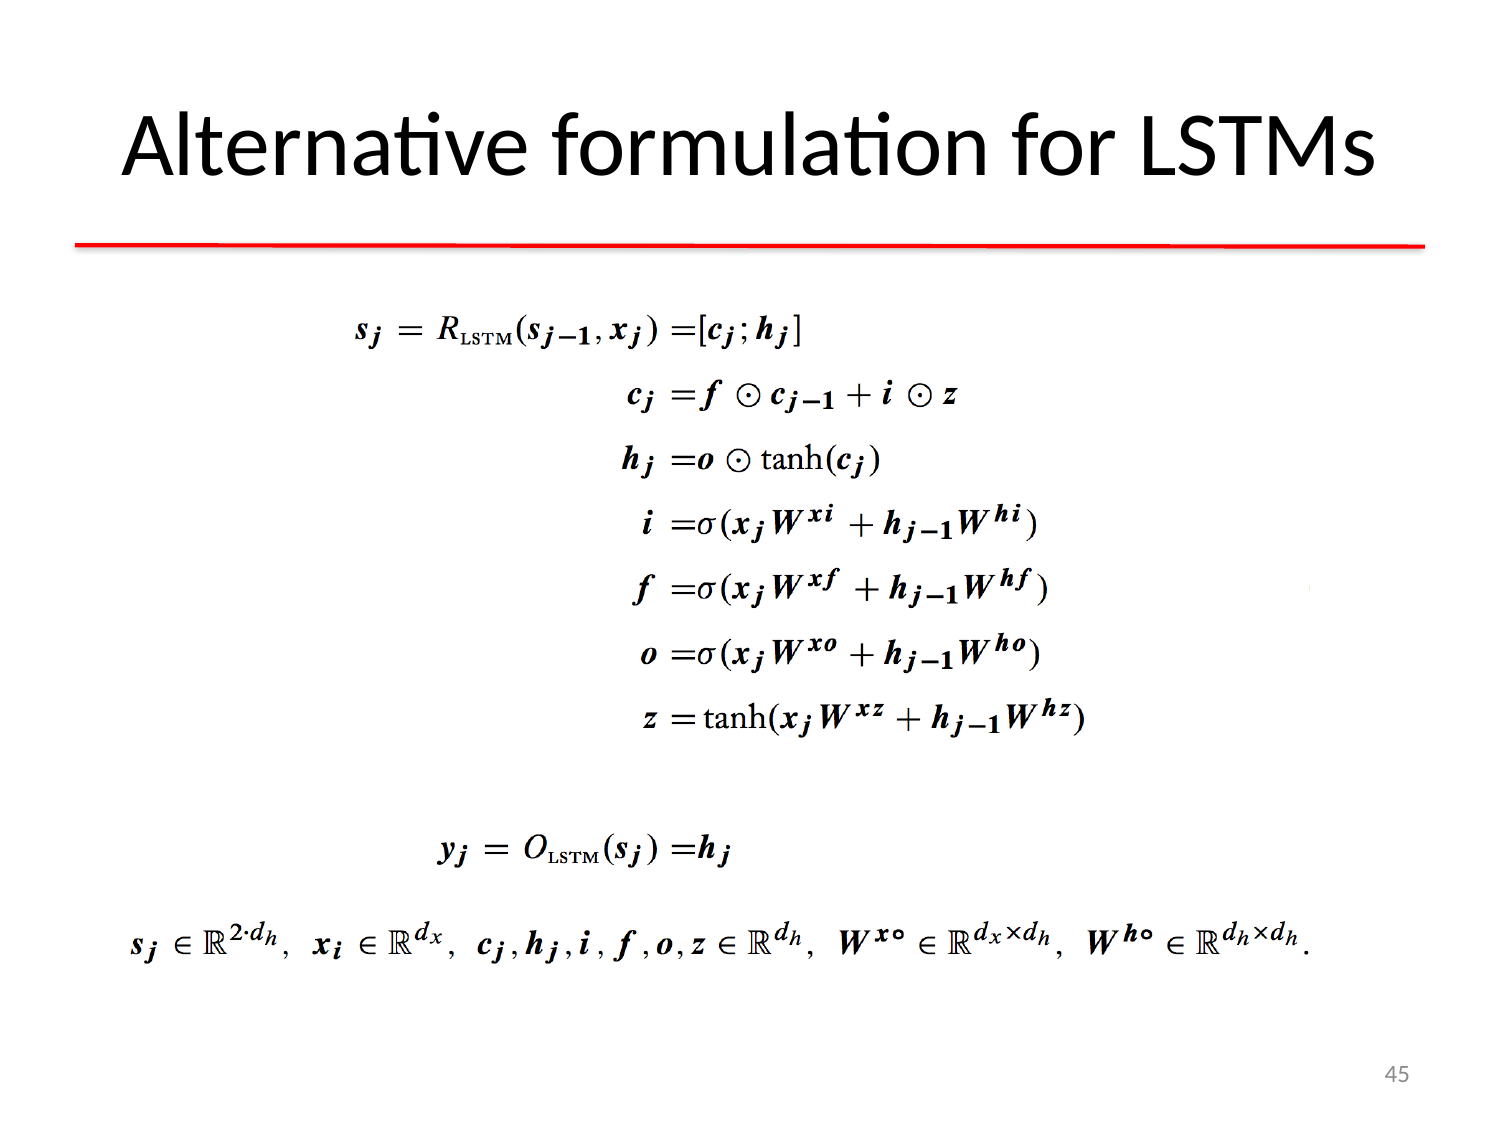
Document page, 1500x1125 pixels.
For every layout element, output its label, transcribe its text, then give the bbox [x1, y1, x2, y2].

picture [122, 311, 1311, 965]
title Alternative formulation for LSTMs [75, 45, 1425, 233]
slide_number 45 [1074, 1042, 1425, 1103]
